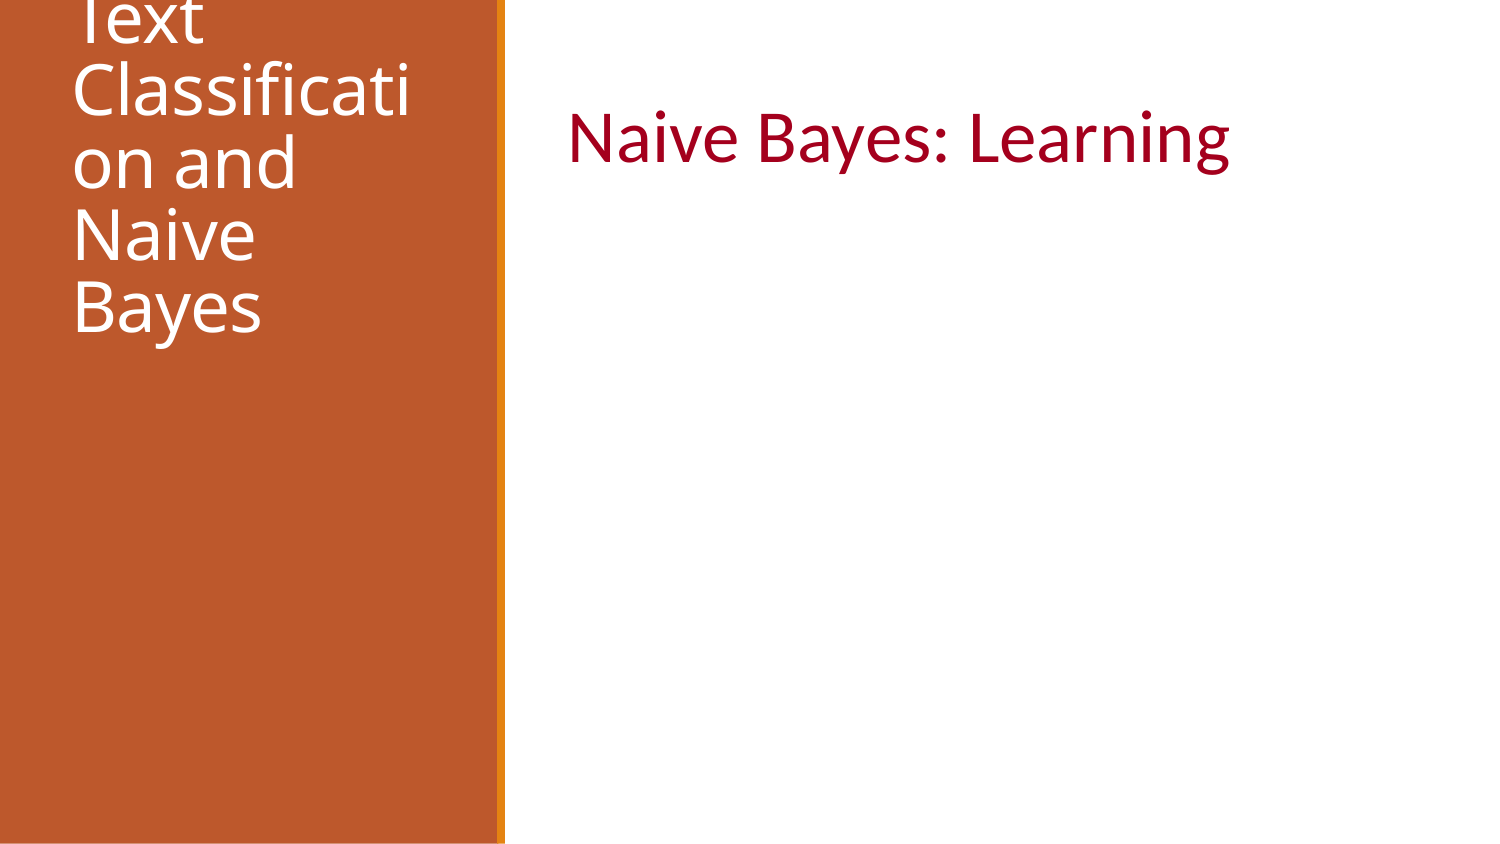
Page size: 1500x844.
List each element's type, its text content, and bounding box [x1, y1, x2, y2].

title Text Classification and Naive Bayes [56, 73, 451, 355]
list Naive Bayes: Learning [567, 90, 1390, 737]
